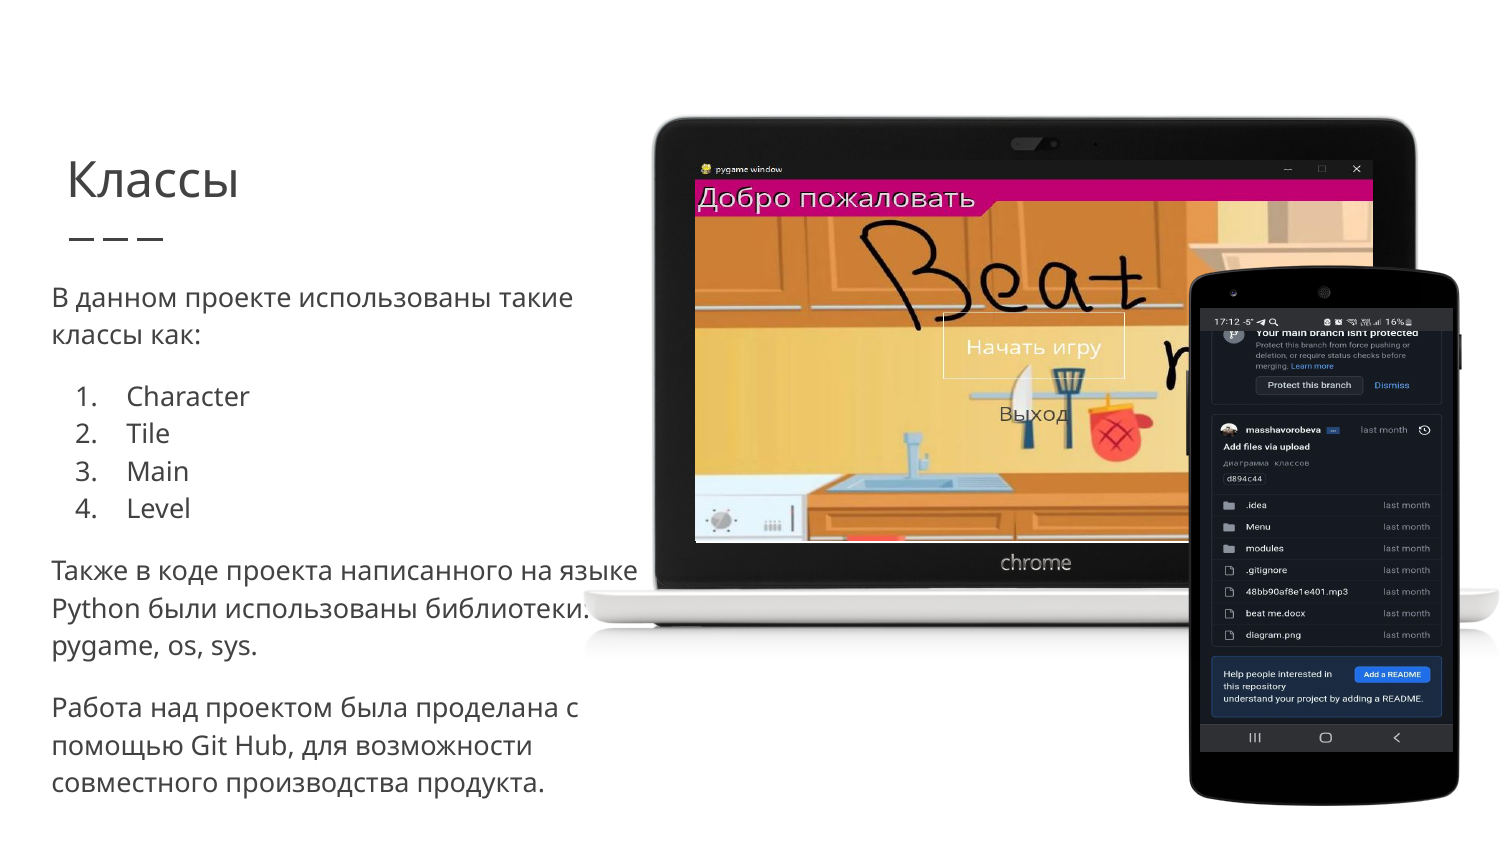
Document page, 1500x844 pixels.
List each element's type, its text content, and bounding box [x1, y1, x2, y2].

title Классы [51, 103, 512, 228]
list В данном проекте использованы такие классы как: Character Tile Main Level Также в коде проекта написанного на языке Python были использованы библиотеки: pygame, os, sys. Работа над проектом была проделана с помощью Git Hub, для возможности совместного производства продукта. [36, 260, 663, 779]
picture [582, 114, 1500, 806]
